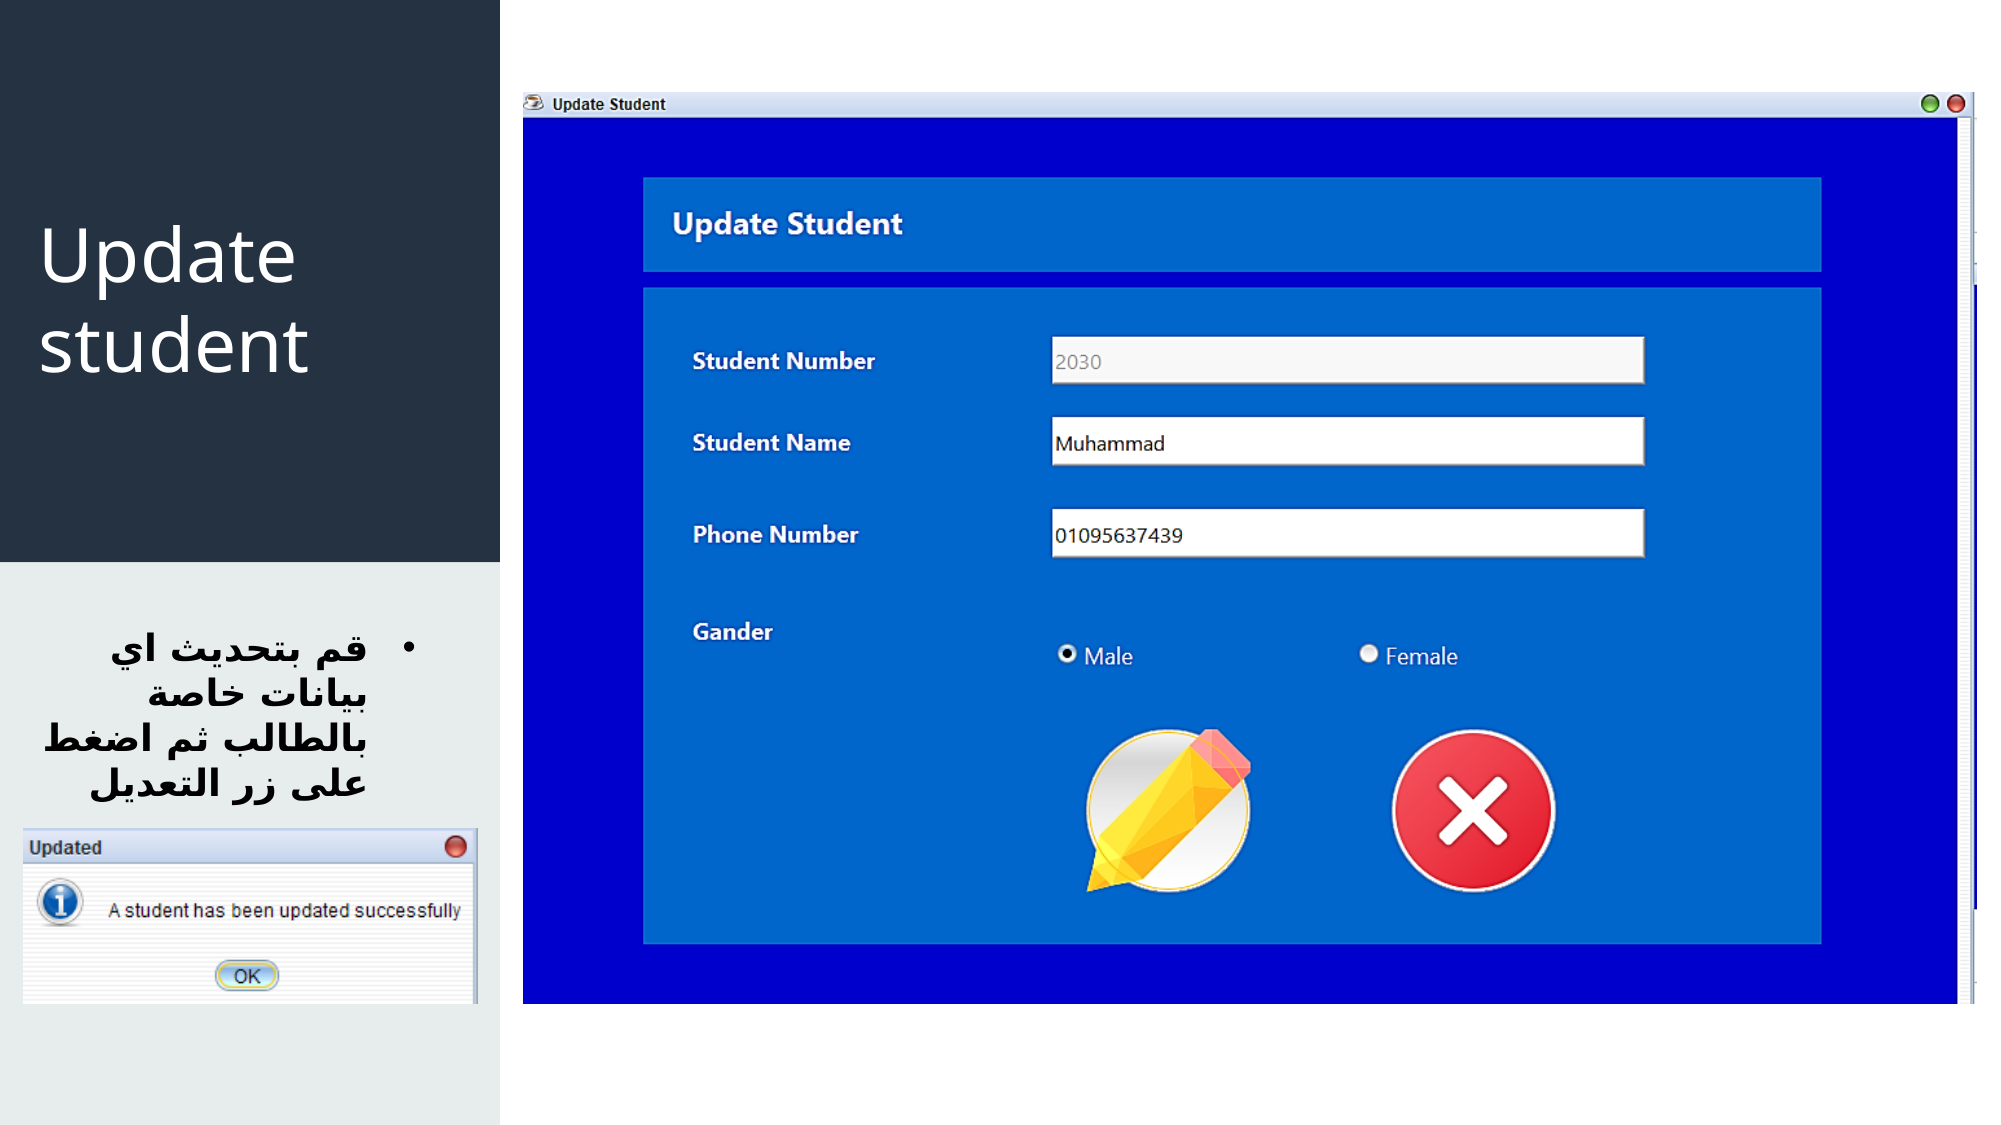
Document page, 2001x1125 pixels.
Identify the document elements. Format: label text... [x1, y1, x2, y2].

picture [23, 828, 478, 1004]
picture [523, 92, 1977, 1004]
text_box [0, 0, 501, 563]
title Update student [23, 173, 500, 396]
text_box [500, 0, 2000, 1125]
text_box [0, 562, 500, 1125]
